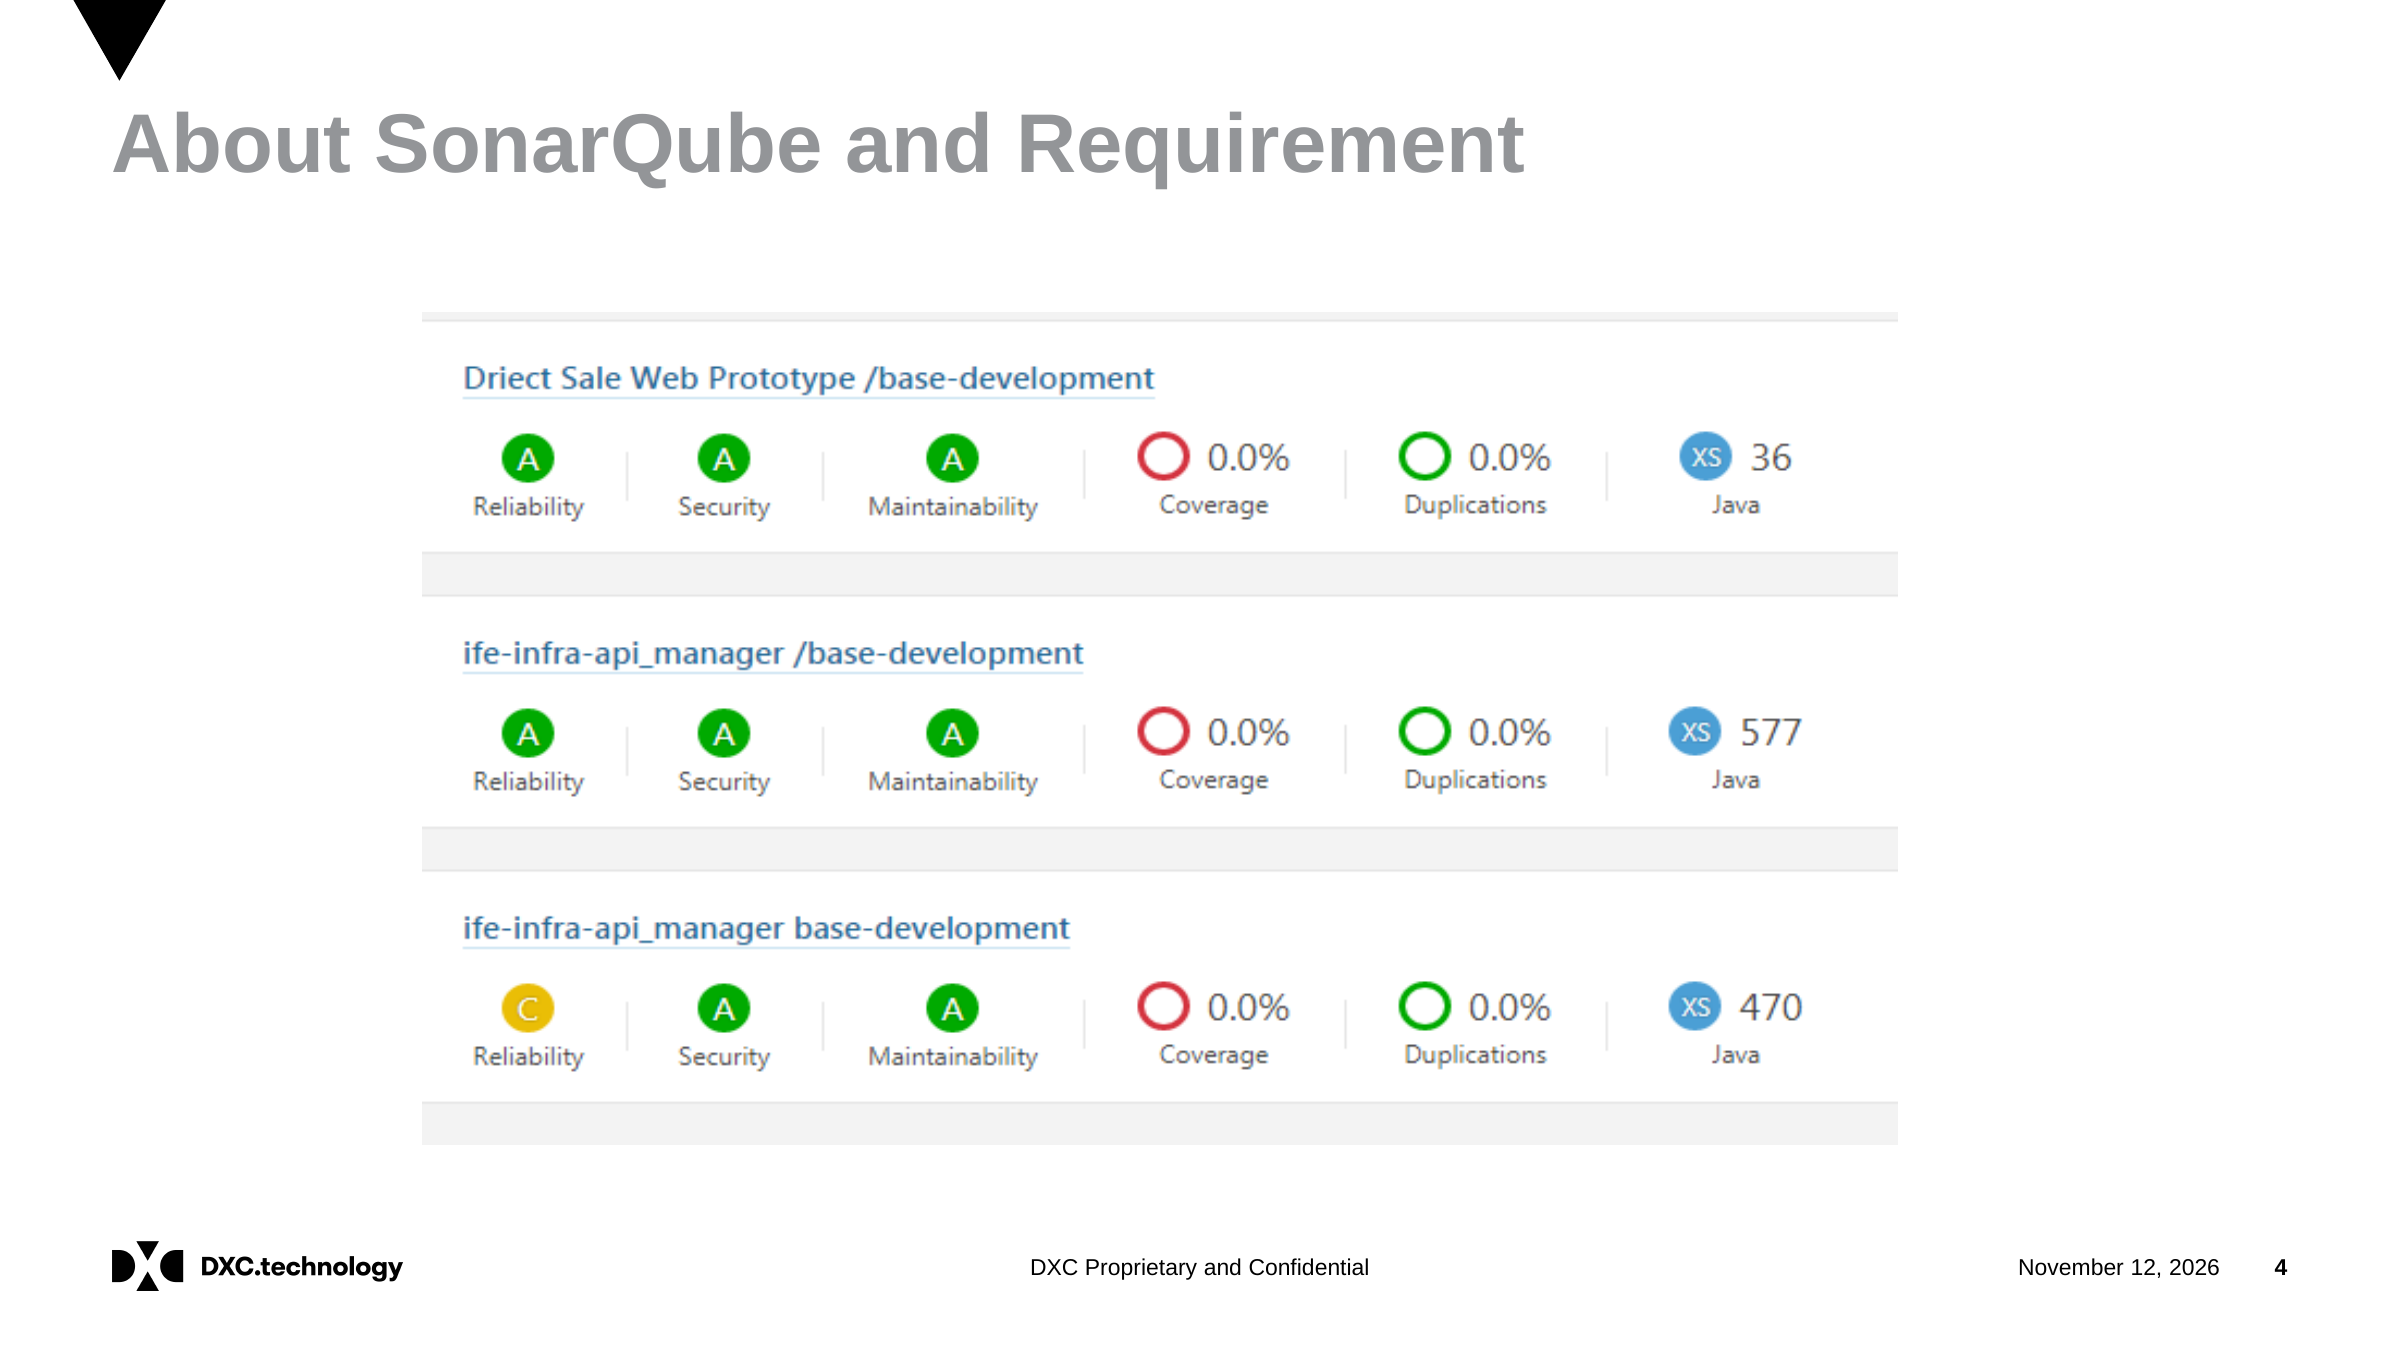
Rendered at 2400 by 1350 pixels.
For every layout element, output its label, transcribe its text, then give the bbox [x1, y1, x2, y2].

title About SonarQube and Requirement [111, 104, 2287, 338]
picture [422, 312, 1898, 1145]
